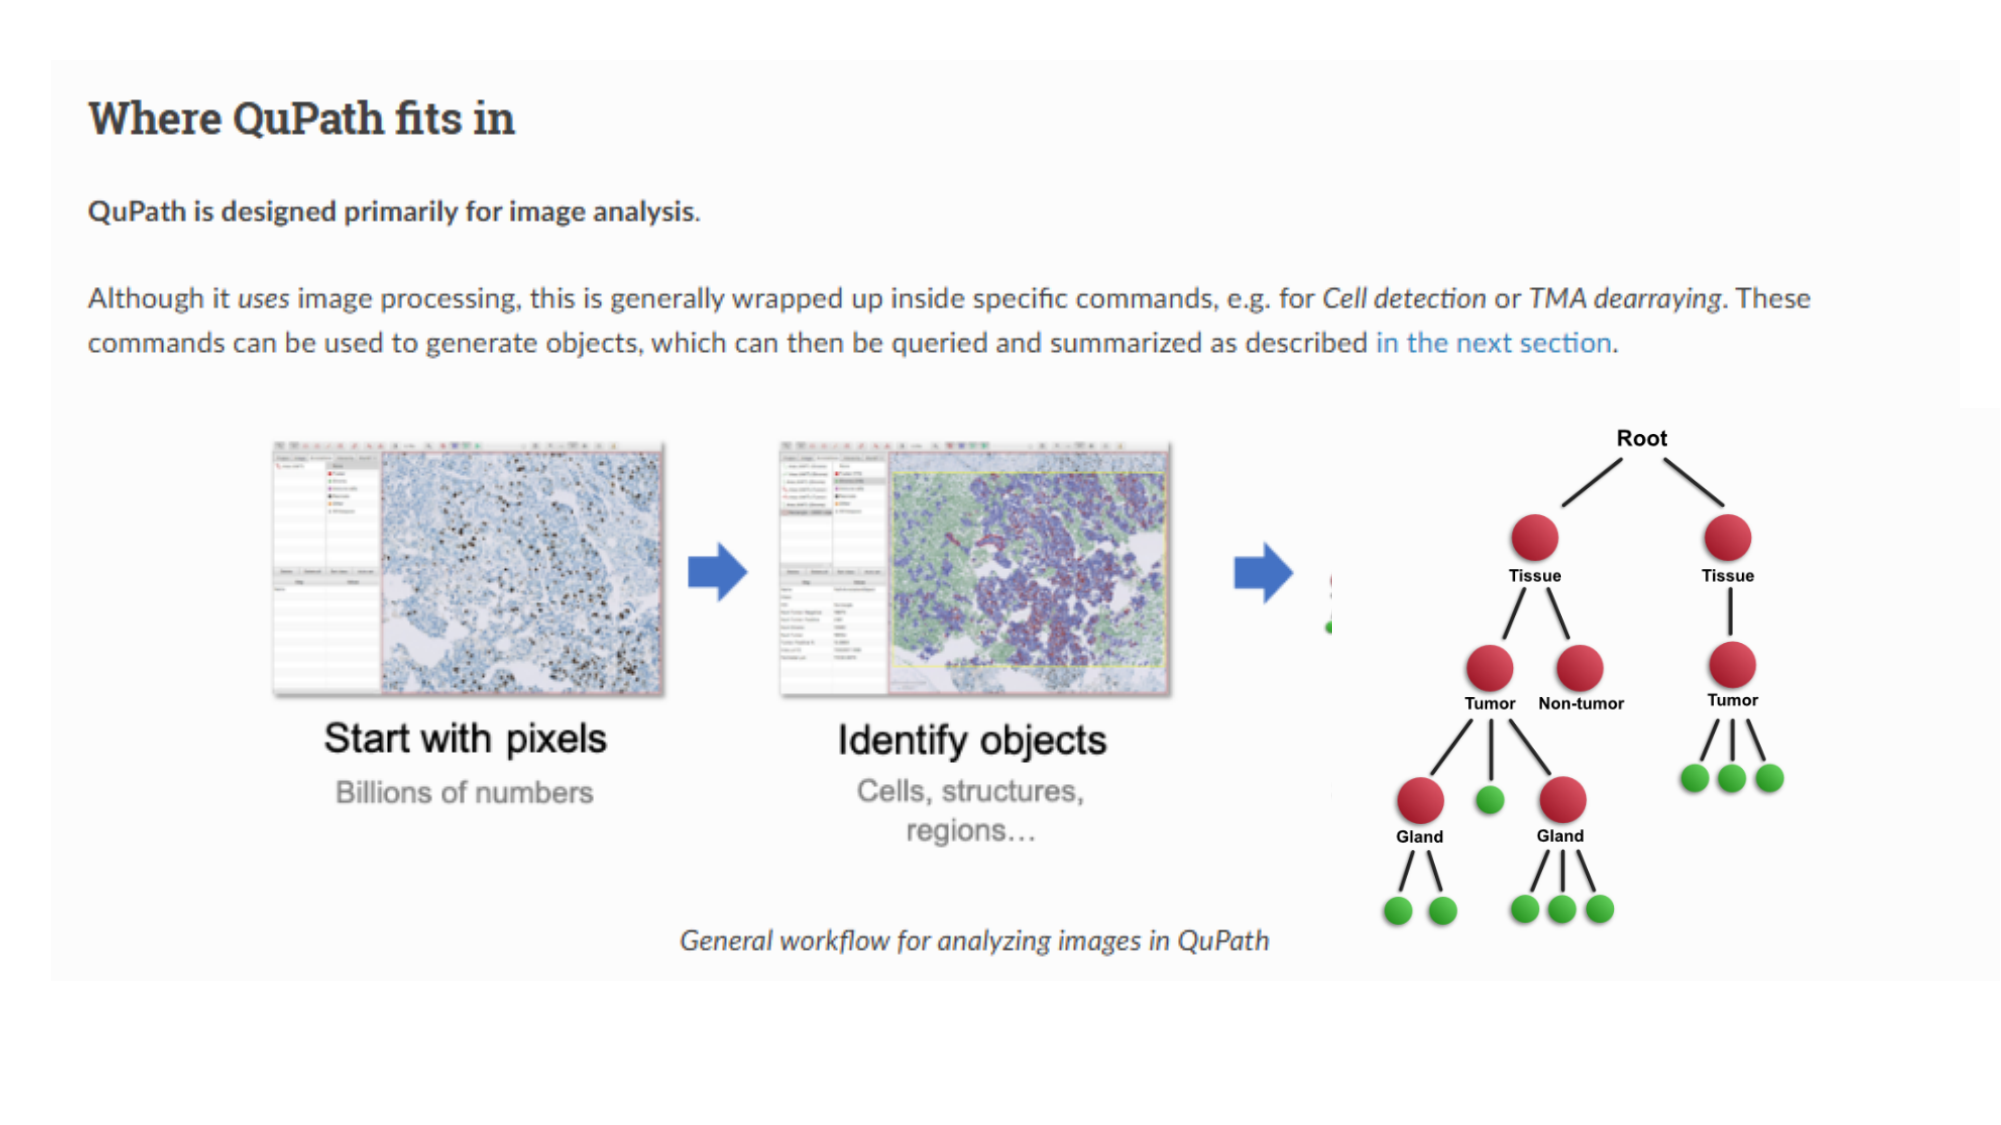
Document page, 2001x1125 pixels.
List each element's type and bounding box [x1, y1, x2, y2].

picture [50, 60, 2000, 982]
